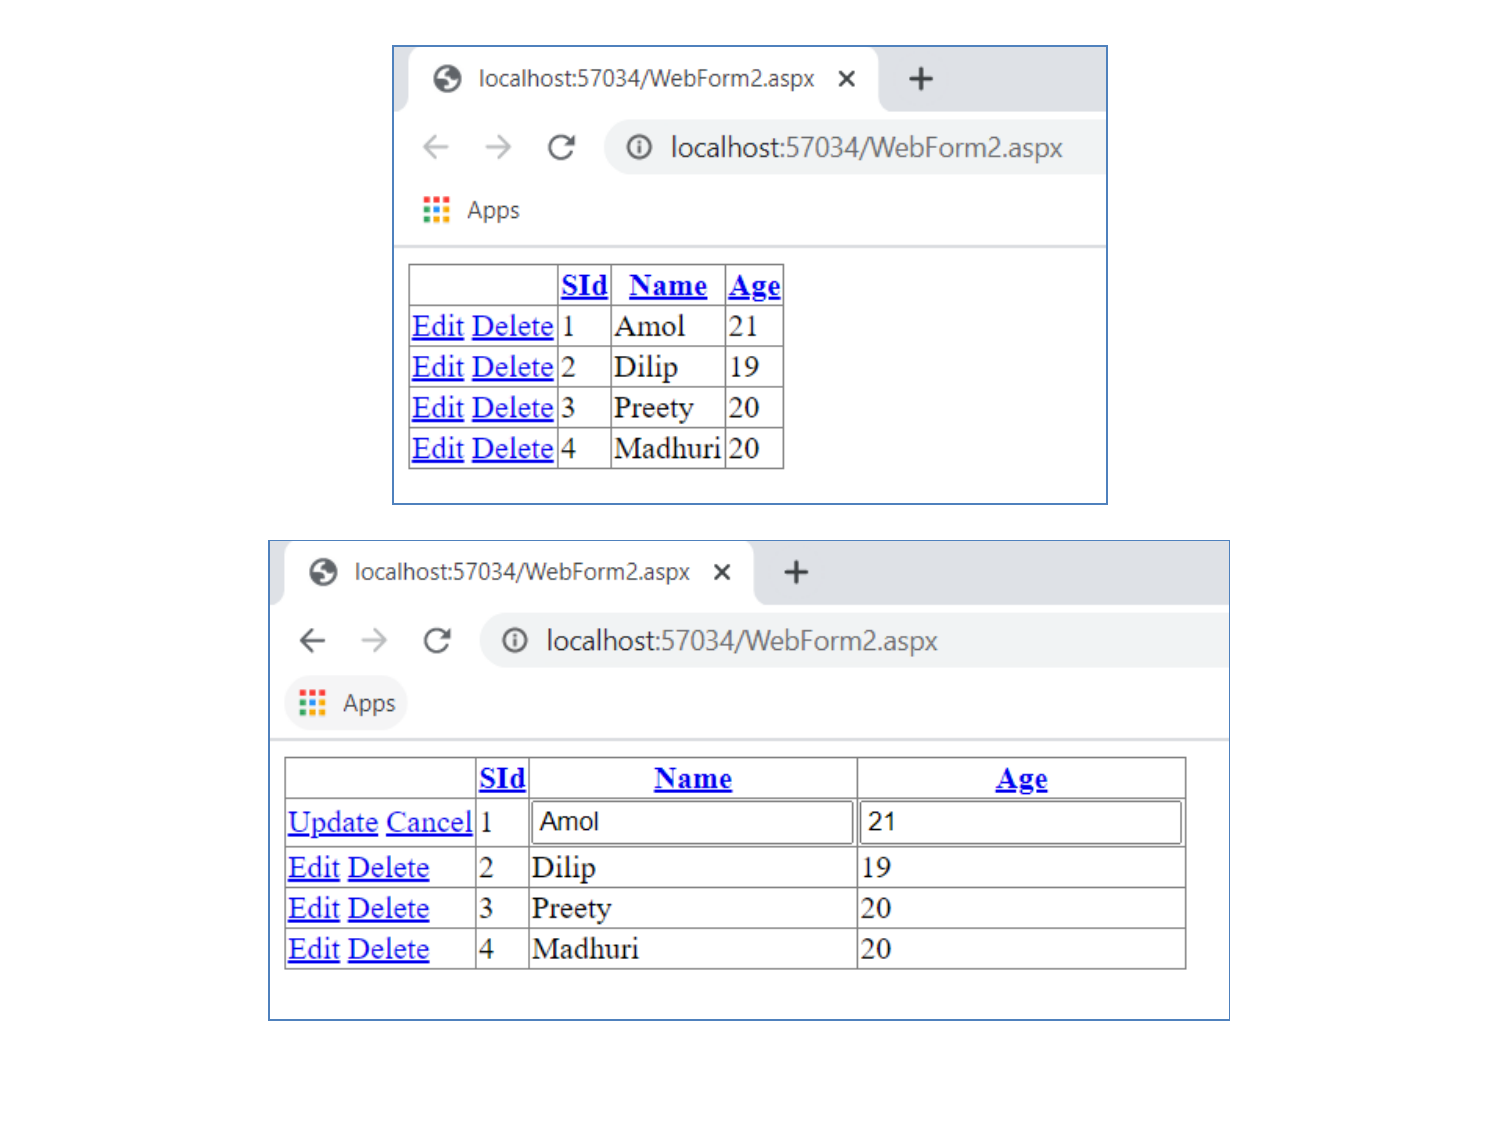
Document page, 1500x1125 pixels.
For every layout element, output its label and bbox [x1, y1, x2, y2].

picture [393, 46, 1107, 504]
picture [269, 541, 1230, 1020]
